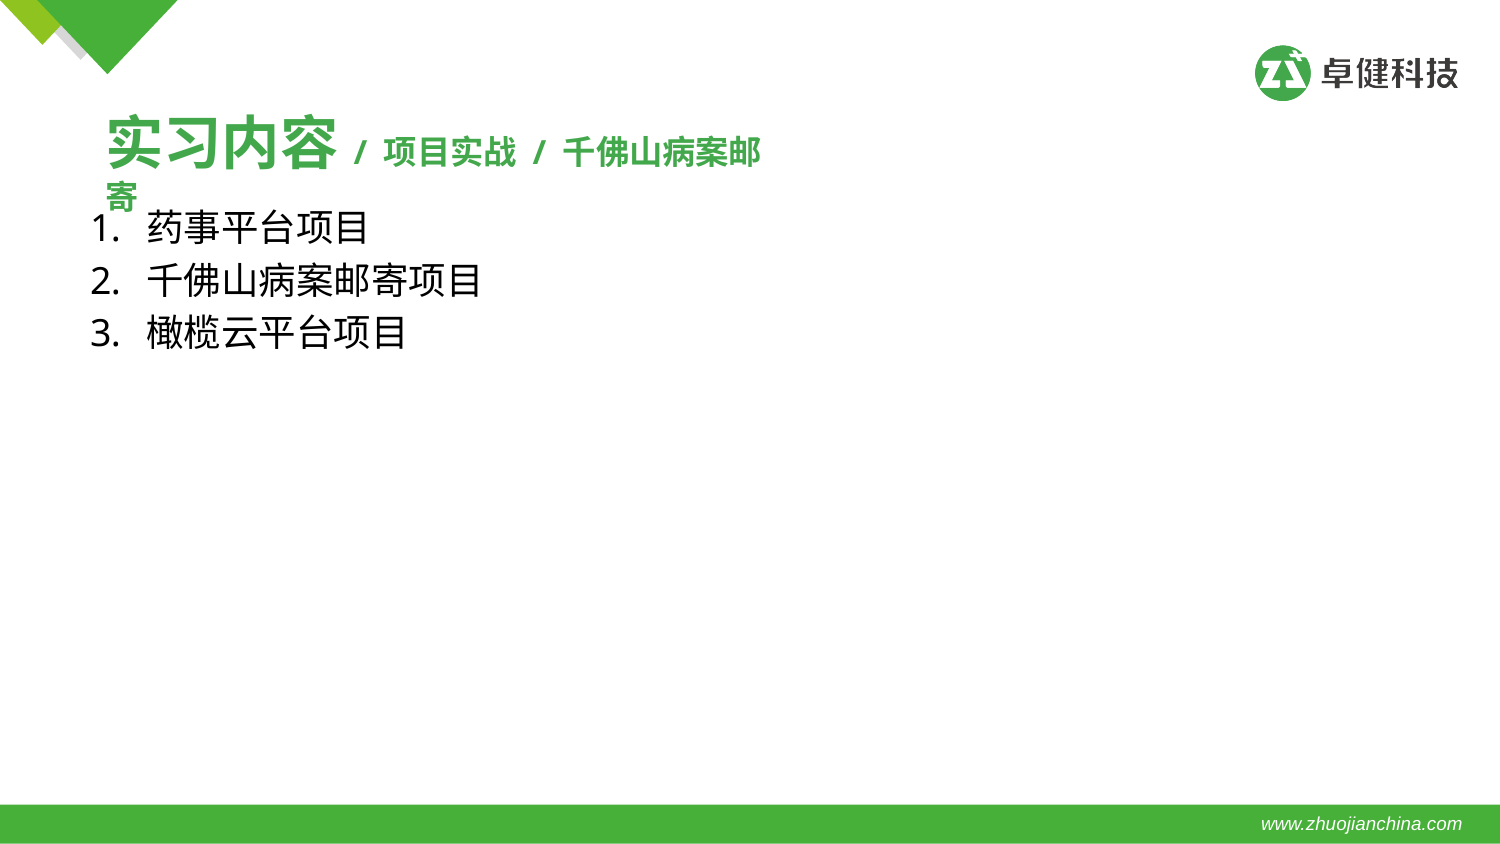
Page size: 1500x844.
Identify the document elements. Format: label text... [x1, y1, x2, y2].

list 药事平台项目 千佛山病案邮寄项目 橄榄云平台项目 [75, 196, 1425, 754]
picture [1255, 45, 1458, 101]
text_box 实习内容 / 项目实战 / 千佛山病案邮寄 [90, 98, 798, 224]
